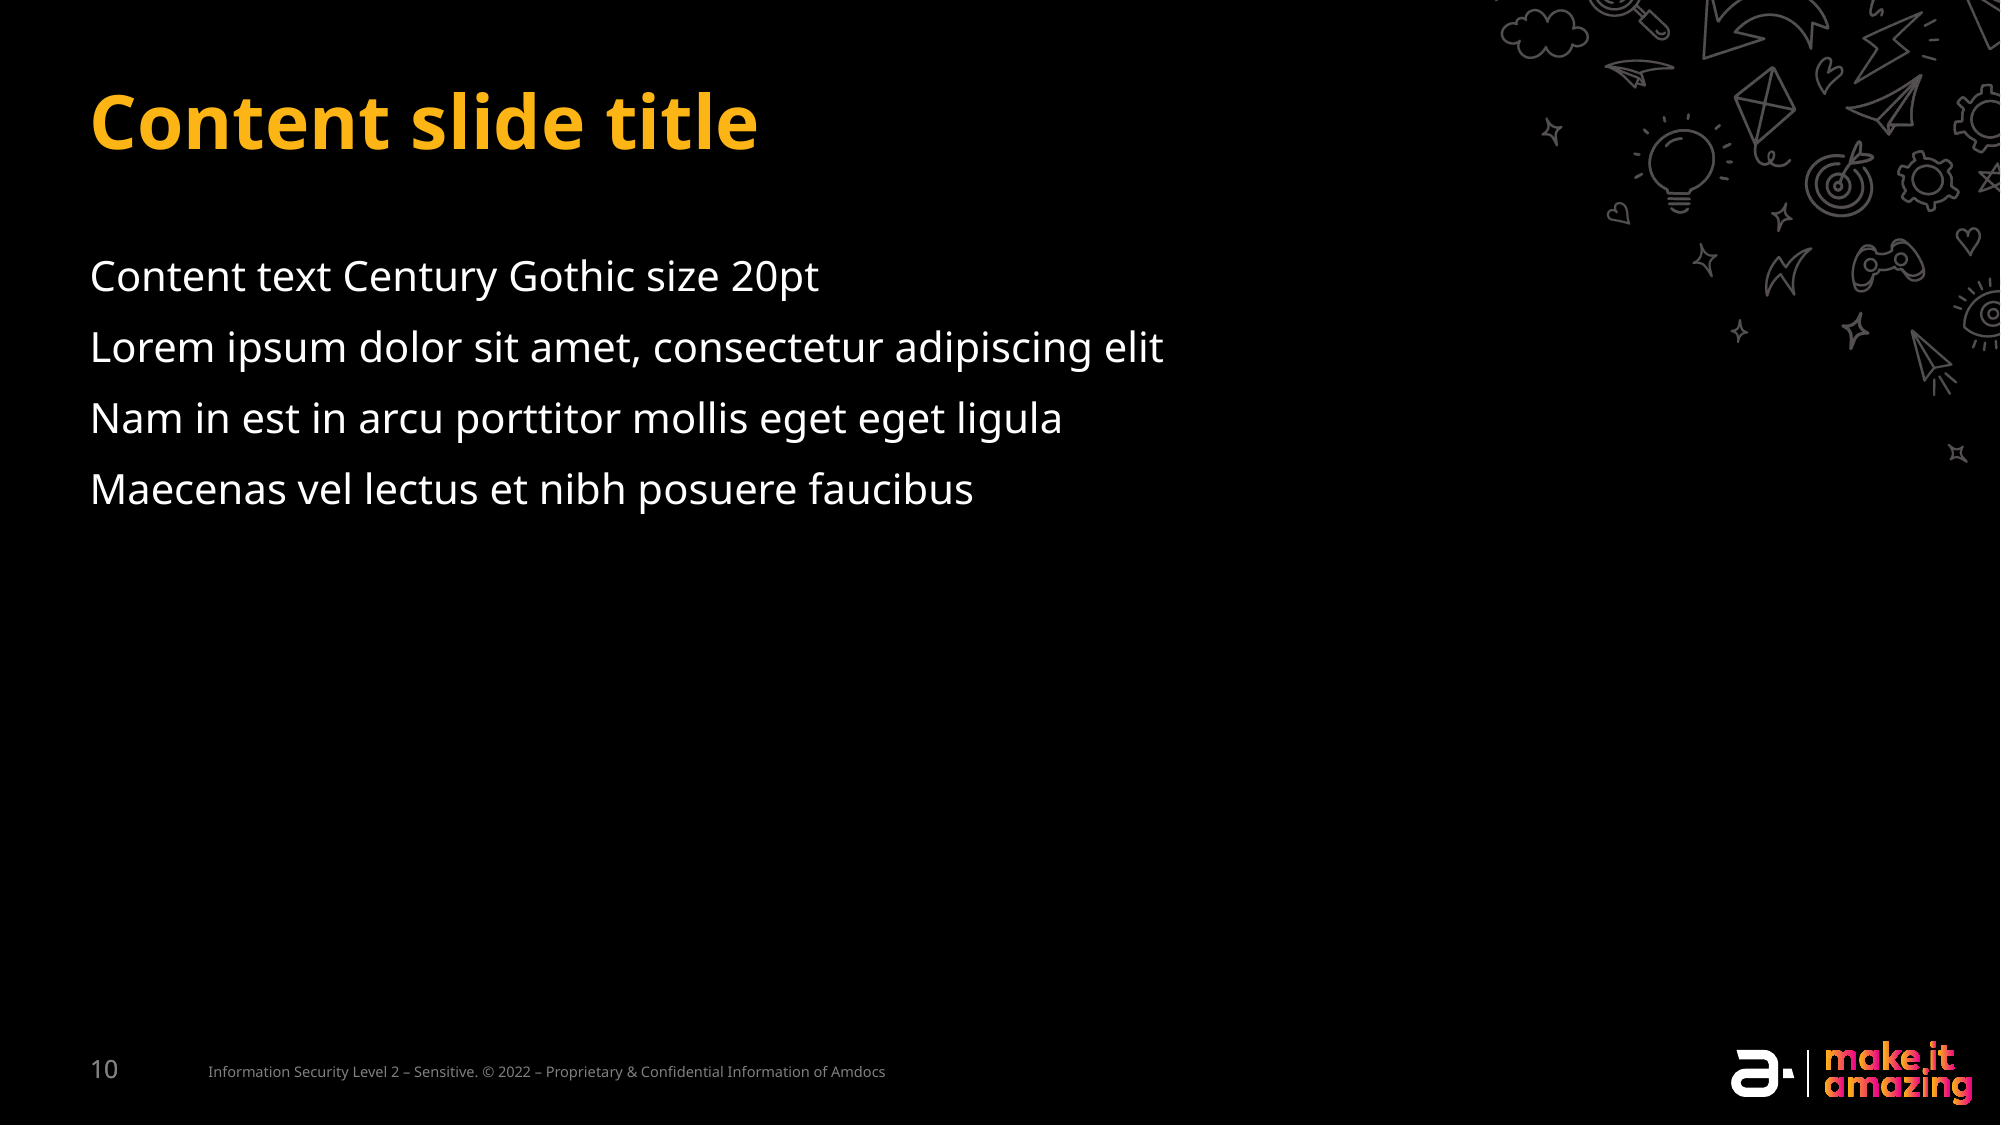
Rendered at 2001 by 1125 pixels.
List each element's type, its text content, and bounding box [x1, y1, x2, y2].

list Content text Century Gothic size 20pt Lorem ipsum dolor sit amet, consectetur adipiscing elit Nam in est in arcu porttitor mollis eget eget ligula Maecenas vel lectus et nibh posuere faucibus [89, 249, 1910, 500]
picture [1414, 0, 2001, 486]
title Content slide title [89, 73, 1910, 165]
